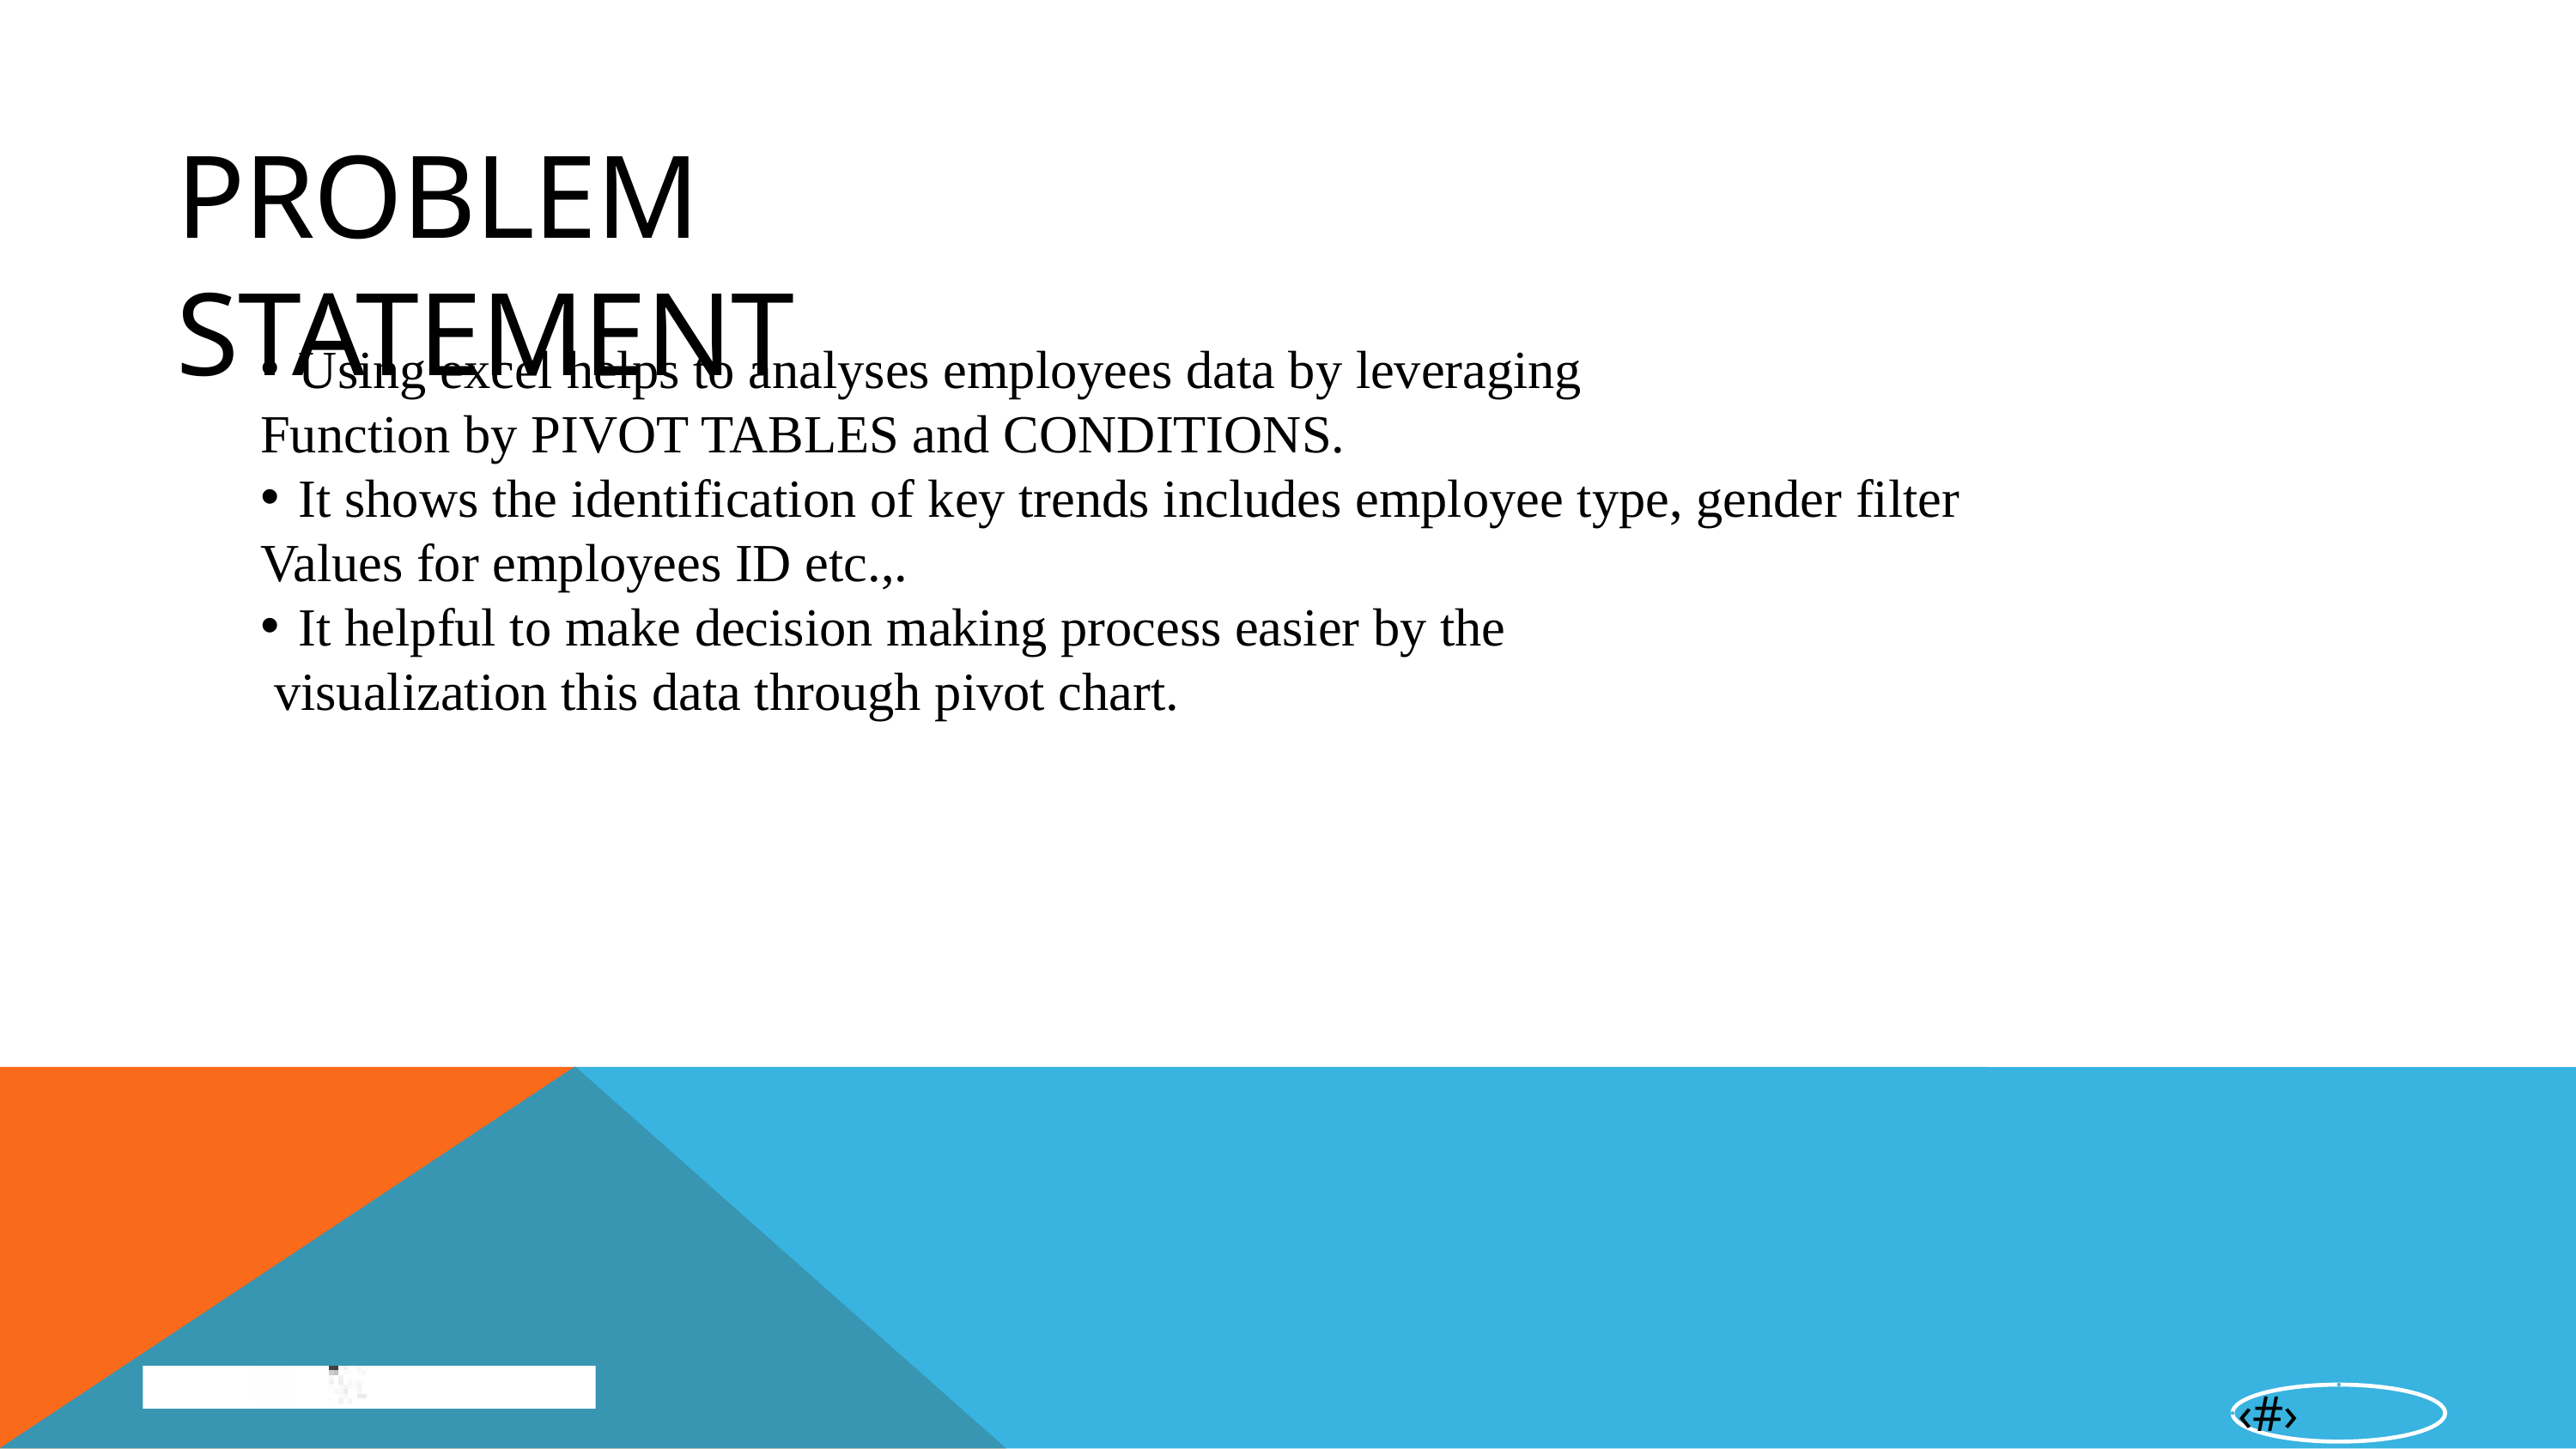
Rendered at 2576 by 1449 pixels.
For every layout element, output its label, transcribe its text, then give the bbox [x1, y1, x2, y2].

text_box PROBLEM STATEMENT [176, 124, 1368, 398]
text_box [0, 1066, 2576, 1449]
text_box Using excel helps to analyses employees data by leveraging Function by PIVOT TABLES and CONDITIONS. It shows the identification of key trends includes employee type, gender filter Values for employees ID etc.,. It helpful to make decision making process easier by the visualization this data through pivot chart. [222, 335, 2226, 722]
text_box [2230, 1382, 2450, 1442]
